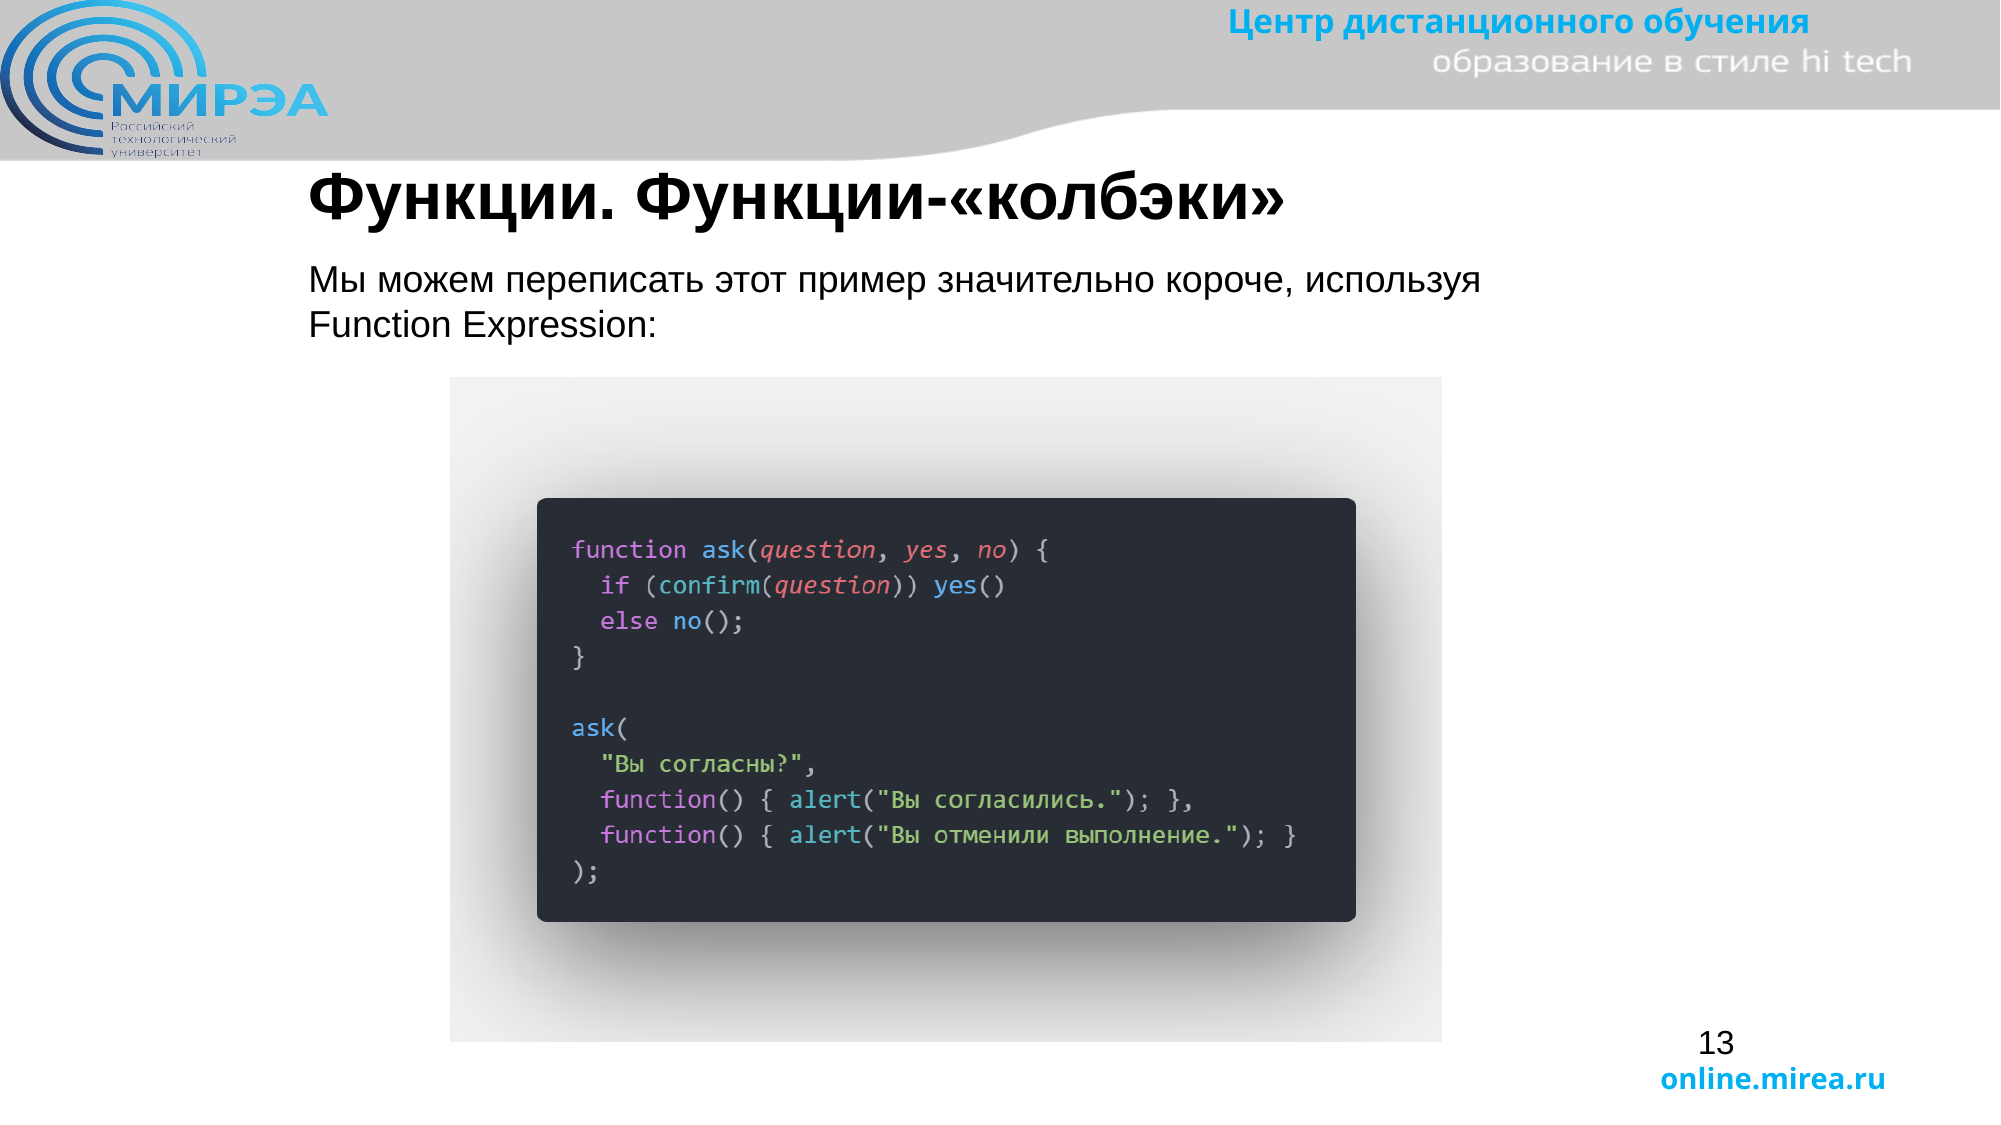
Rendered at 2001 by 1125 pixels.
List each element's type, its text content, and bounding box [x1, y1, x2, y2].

picture [450, 377, 1442, 1042]
picture [0, 0, 329, 159]
text_box Мы можем переписать этот пример значительно короче, используя Function Expression: [293, 247, 1599, 370]
text_box Функции. Функции-«колбэки» [293, 145, 1737, 346]
text_box 13 [1400, 1013, 1750, 1058]
